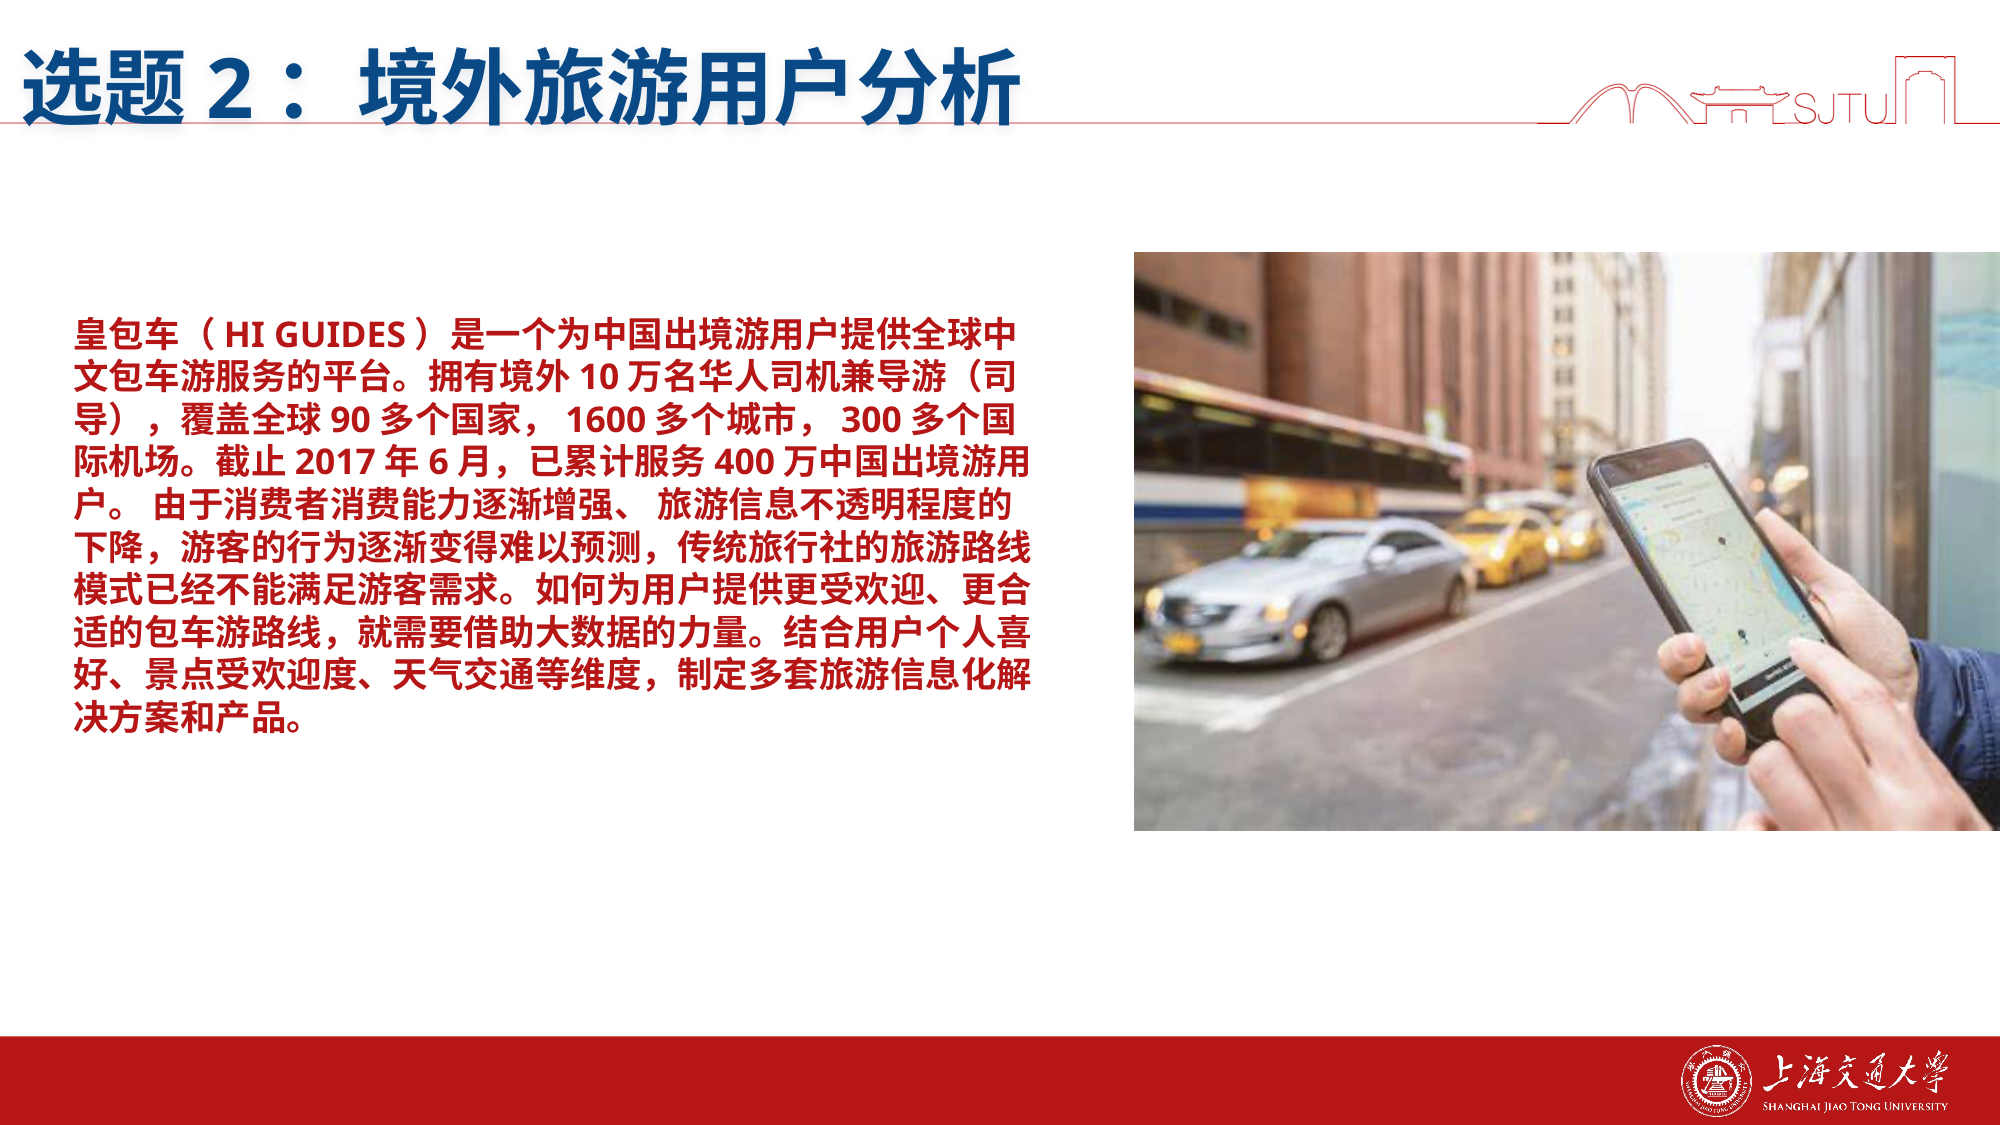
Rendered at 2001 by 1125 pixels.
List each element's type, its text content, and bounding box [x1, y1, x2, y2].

text_box 皇包车（HI GUIDES）是一个为中国出境游用户提供全球中文包车游服务的平台。拥有境外10万名华人司机兼导游（司导），覆盖全球90多个国家，1600多个城市，300多个国际机场。截止2017年6月，已累计服务400万中国出境游用户。 由于消费者消费能力逐渐增强、 旅游信息不透明程度的下降，游客的行为逐渐变得难以预测，传统旅行社的旅游路线模式已经不能满足游客需求。如何为用户提供更受欢迎、更合适的包车游路线，就需要借助大数据的力量。结合用户个人喜好、景点受欢迎度、天气交通等维度，制定多套旅游信息化解决方案和产品。 [53, 292, 1068, 949]
picture [1133, 252, 2000, 831]
title 选题2：境外旅游用户分析 [0, 0, 1803, 143]
picture [1803, 56, 2000, 124]
picture [1681, 1045, 1948, 1117]
